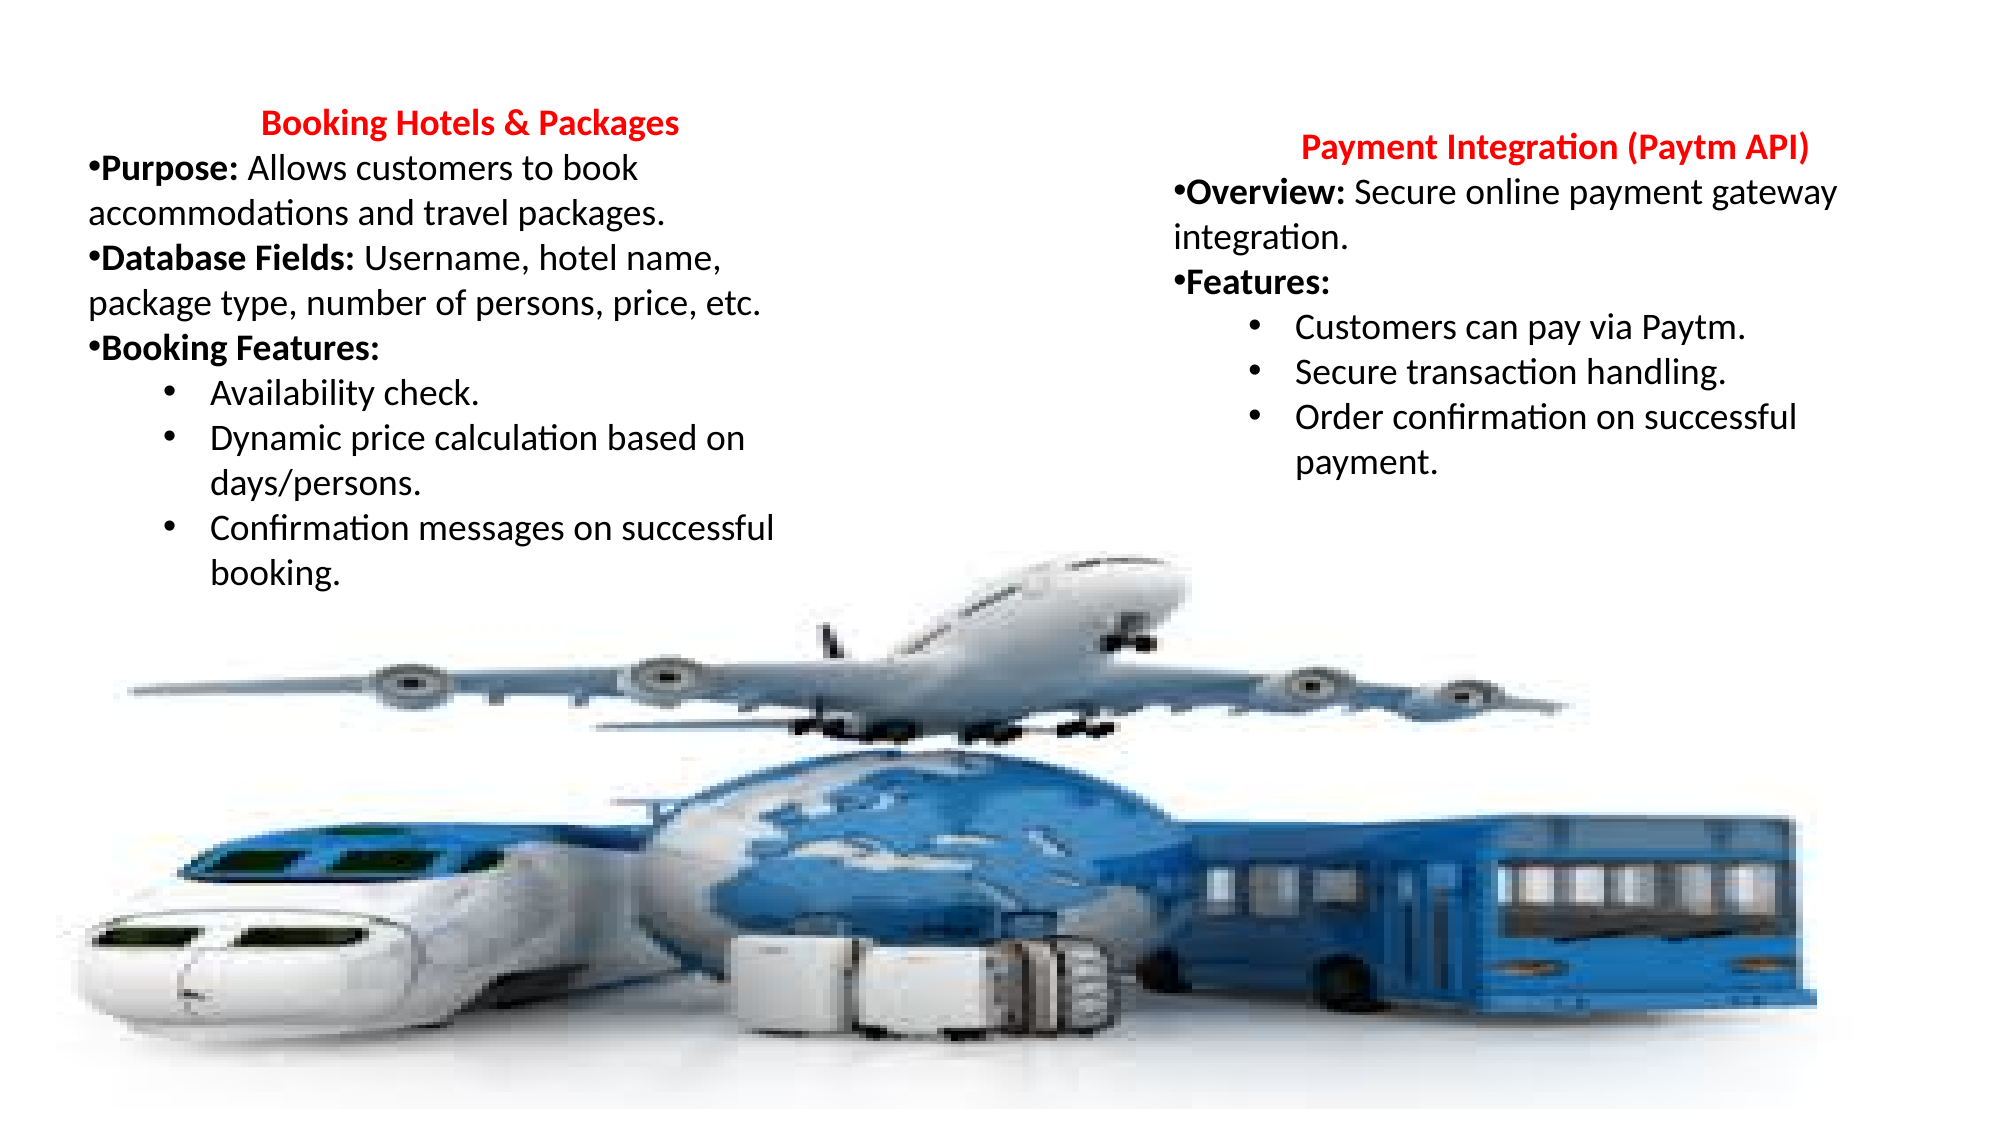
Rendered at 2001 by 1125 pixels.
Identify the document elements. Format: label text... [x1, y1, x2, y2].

picture [0, 526, 1981, 1110]
text_box Booking Hotels & Packages Purpose: Allows customers to book accommodations and travel packages. Database Fields: Username, hotel name, package type, number of persons, price, etc. Booking Features: Availability check. Dynamic price calculation based on days/persons. Confirmation messages on successful booking. [73, 90, 869, 526]
text_box Payment Integration (Paytm API) Overview: Secure online payment gateway integration. Features: Customers can pay via Paytm. Secure transaction handling. Order confirmation on successful payment. [1158, 114, 1954, 526]
